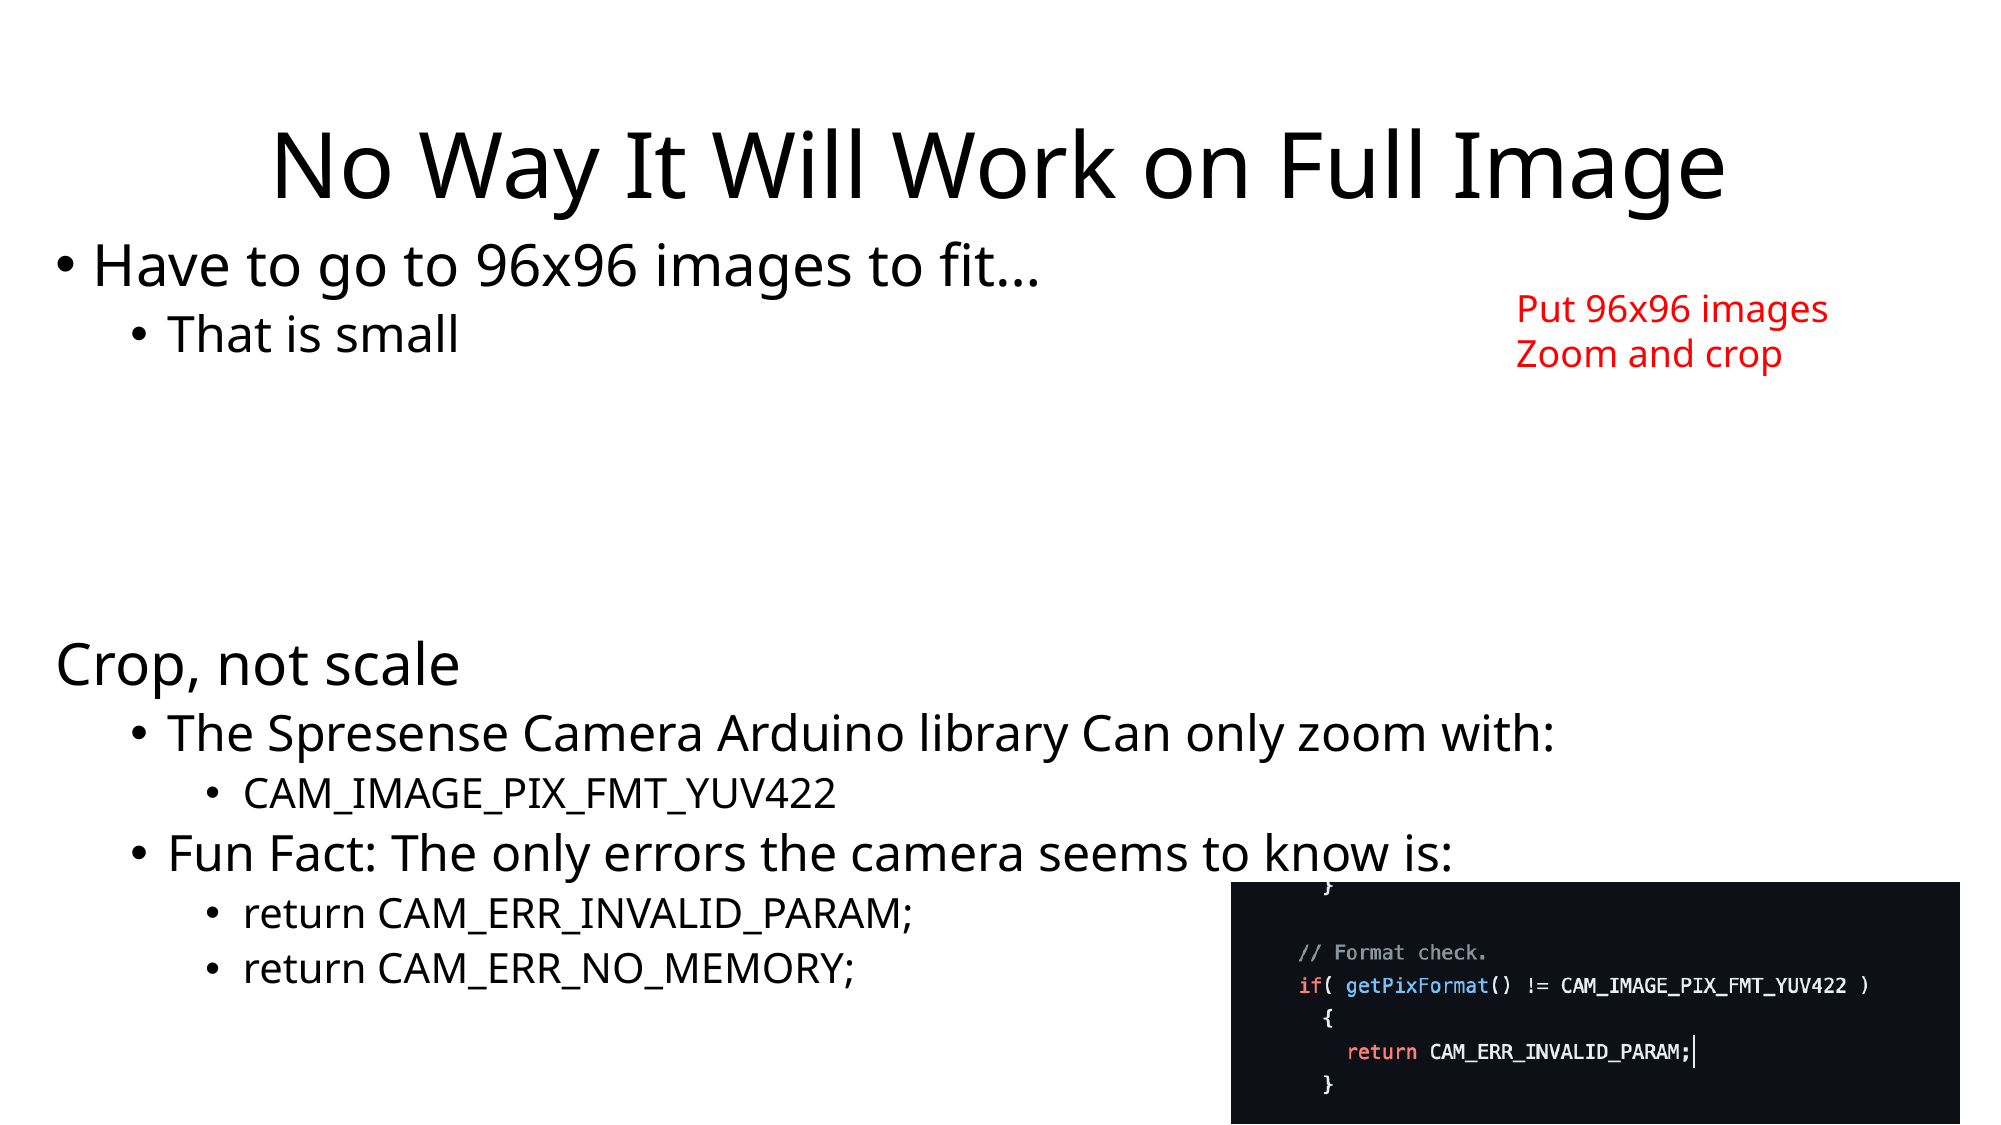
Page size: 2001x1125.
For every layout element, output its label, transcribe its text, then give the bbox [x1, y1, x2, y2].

text_box Put 96x96 images Zoom and crop [1501, 277, 1844, 382]
picture [1231, 881, 1960, 1124]
title No Way It Will Work on Full Image [137, 59, 1863, 228]
list Have to go to 96x96 images to fit… That is small Crop, not scale The Spresense Camera Arduino library Can only zoom with: CAM_IMAGE_PIX_FMT_YUV422 Fun Fact: The only errors the camera seems to know is: return CAM_ERR_INVALID_PARAM; return CAM_ERR_NO_MEMORY; [40, 228, 1863, 1095]
